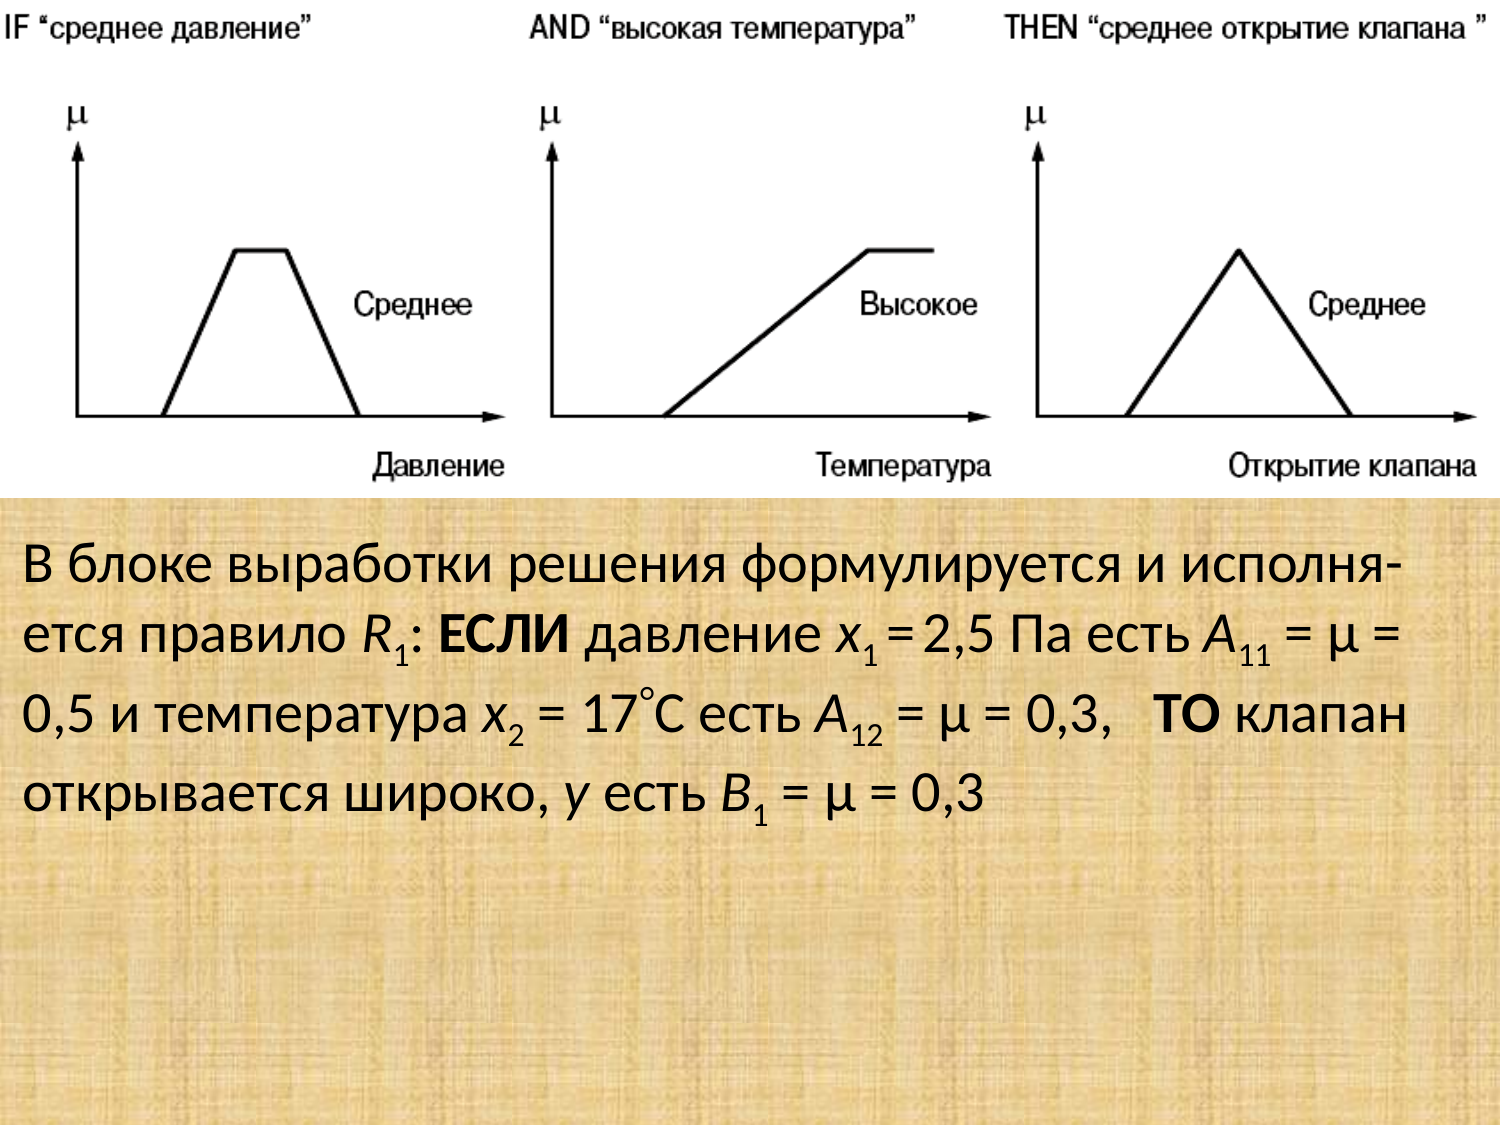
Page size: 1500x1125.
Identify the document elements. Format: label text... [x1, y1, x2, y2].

picture [0, 0, 1500, 1125]
text_box В блоке выработки решения формулируется и исполня-ется правило R1: ЕСЛИ давление x1 = 2,5 Па есть A11 = µ = 0,5 и температура x2 = 17C есть A12 = µ = 0,3, ТО клапан открывается широко, y есть B1 = µ = 0,3 [7, 516, 1489, 841]
